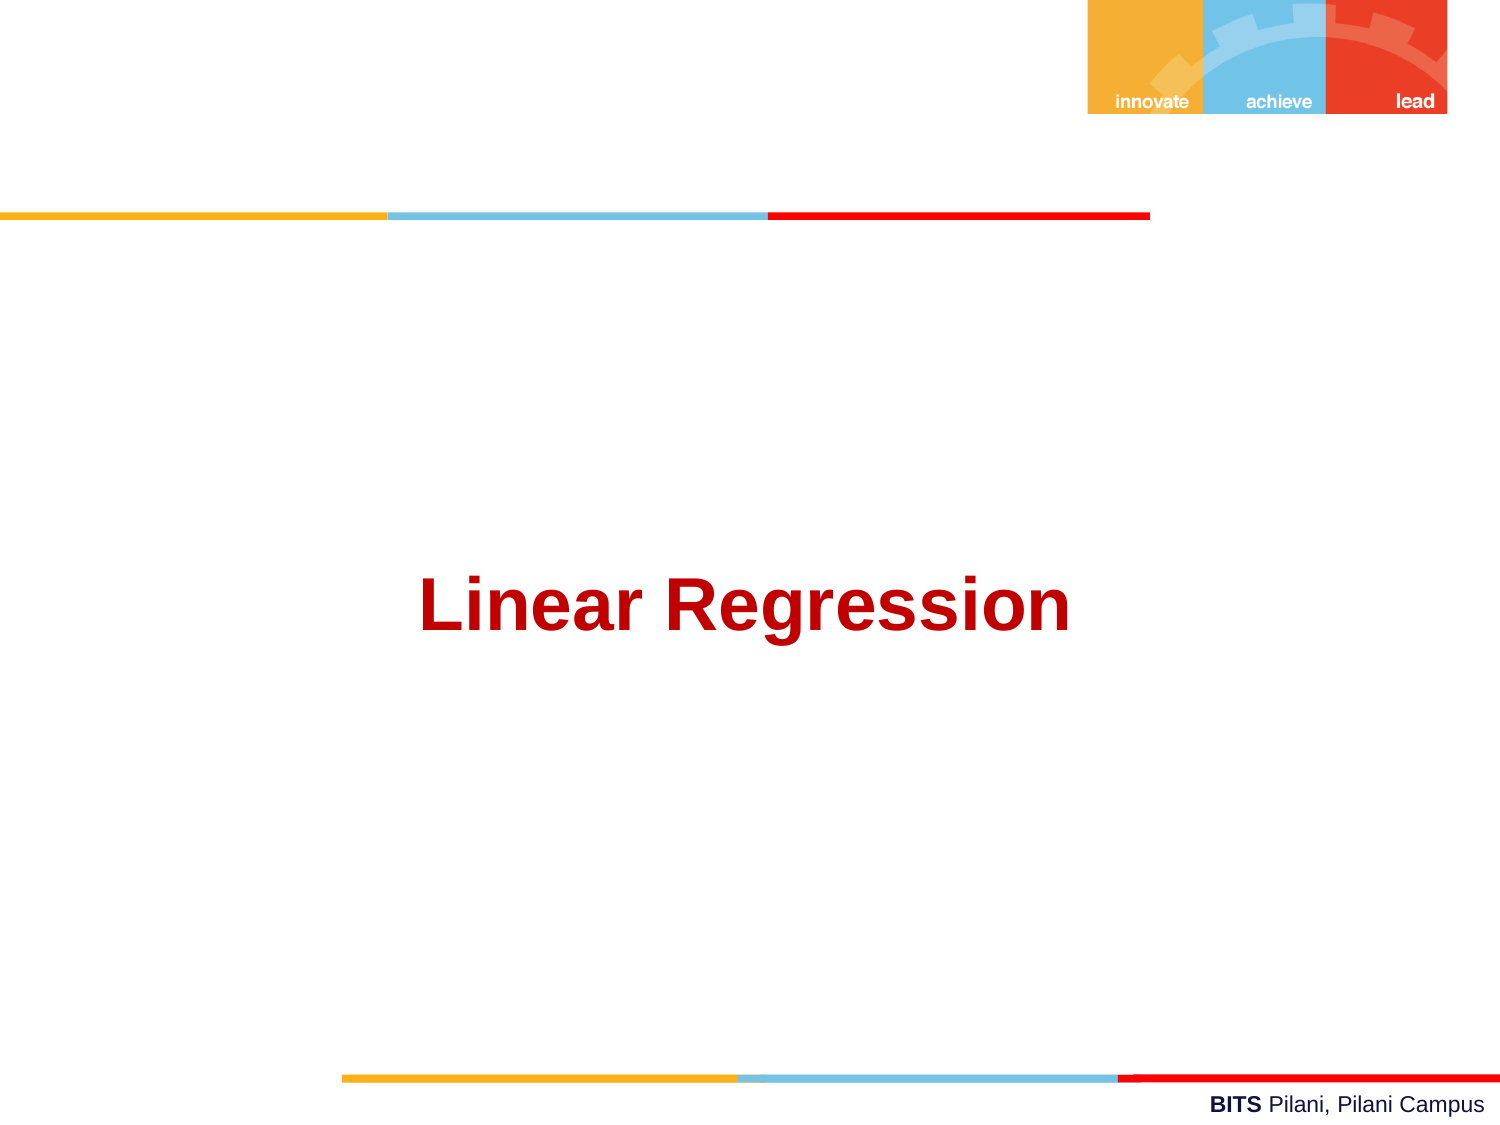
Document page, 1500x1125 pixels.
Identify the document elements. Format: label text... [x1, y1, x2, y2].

list Linear Regression [150, 500, 1363, 700]
picture [1087, 0, 1448, 114]
